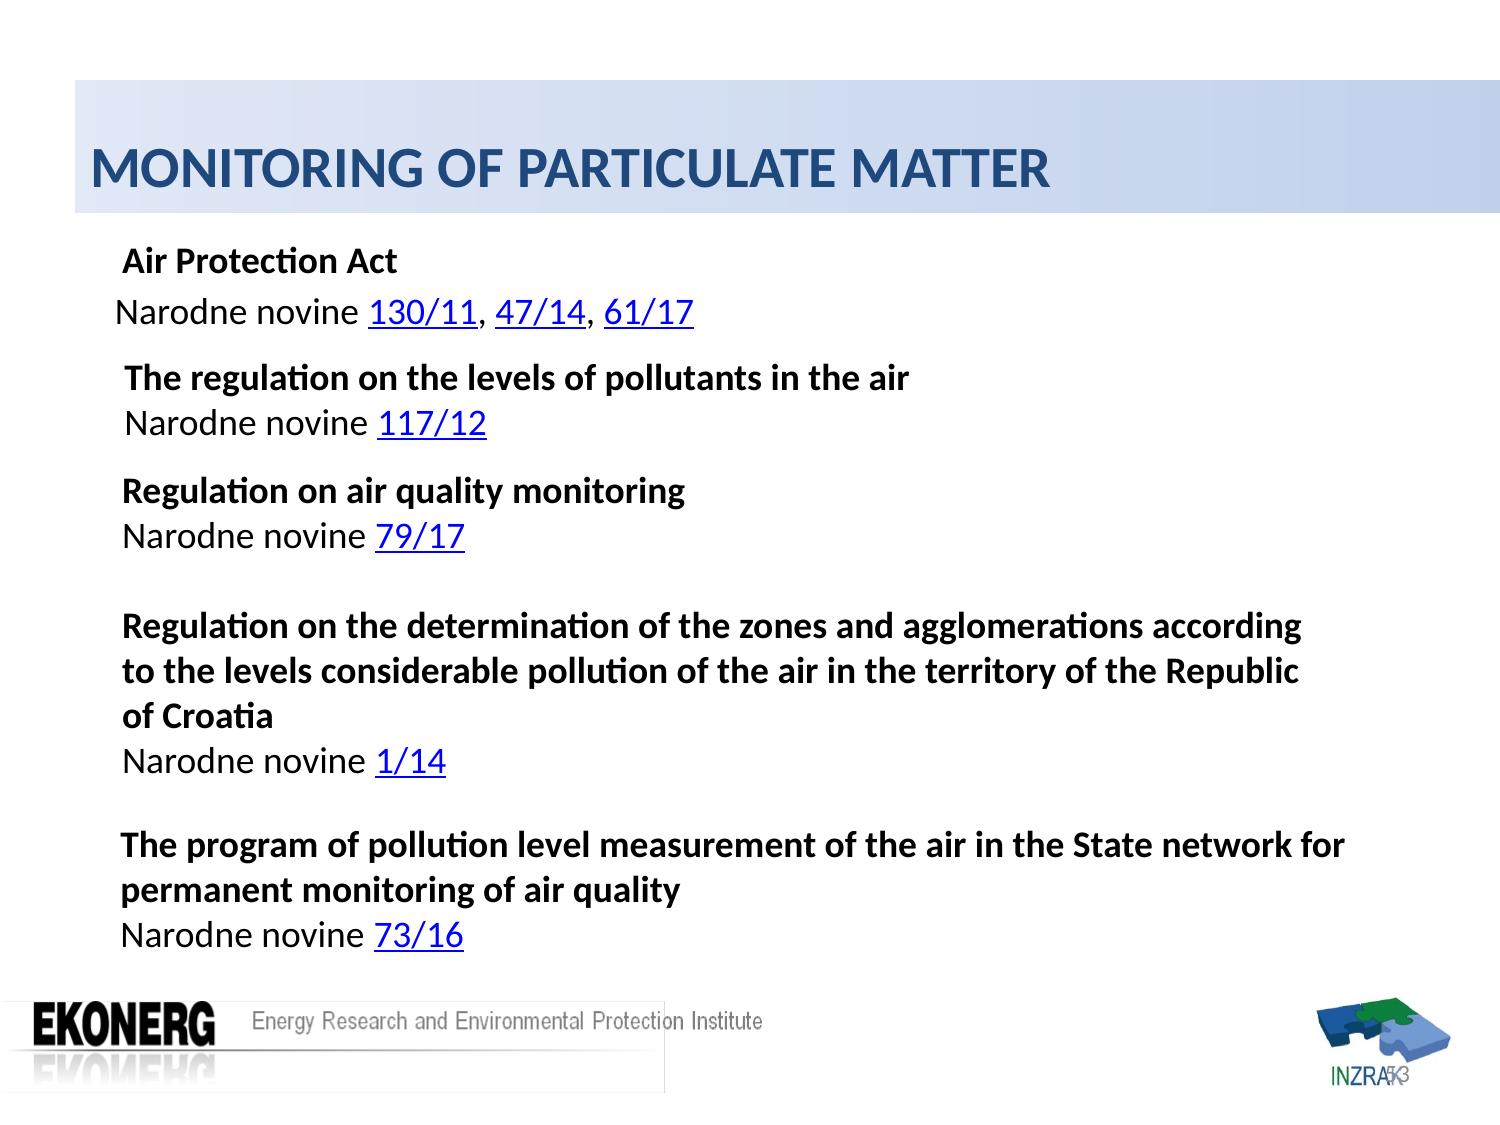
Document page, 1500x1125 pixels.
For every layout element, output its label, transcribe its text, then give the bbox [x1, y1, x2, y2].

picture [1, 996, 785, 1095]
text_box The program of pollution level measurement of the air in the State network for permanent monitoring of air quality Narodne novine 73/16 [105, 812, 1372, 962]
title MONITORING OF PARTICULATE MATTER [75, 80, 1500, 213]
text_box Regulation on air quality monitoring Narodne novine 79/17 [107, 458, 858, 564]
text_box Regulation on the determination of the zones and agglomerations according to the levels considerable pollution of the air in the territory of the Republic of Croatia Narodne novine 1/14 [107, 593, 1357, 788]
text_box Air Protection Act [107, 229, 414, 289]
text_box The regulation on the levels of pollutants in the air Narodne novine 117/12 [109, 345, 989, 451]
text_box Narodne novine 130/11, 47/14, 61/17 [100, 234, 851, 340]
slide_number 53 [1074, 1042, 1425, 1103]
picture [1315, 996, 1451, 1093]
